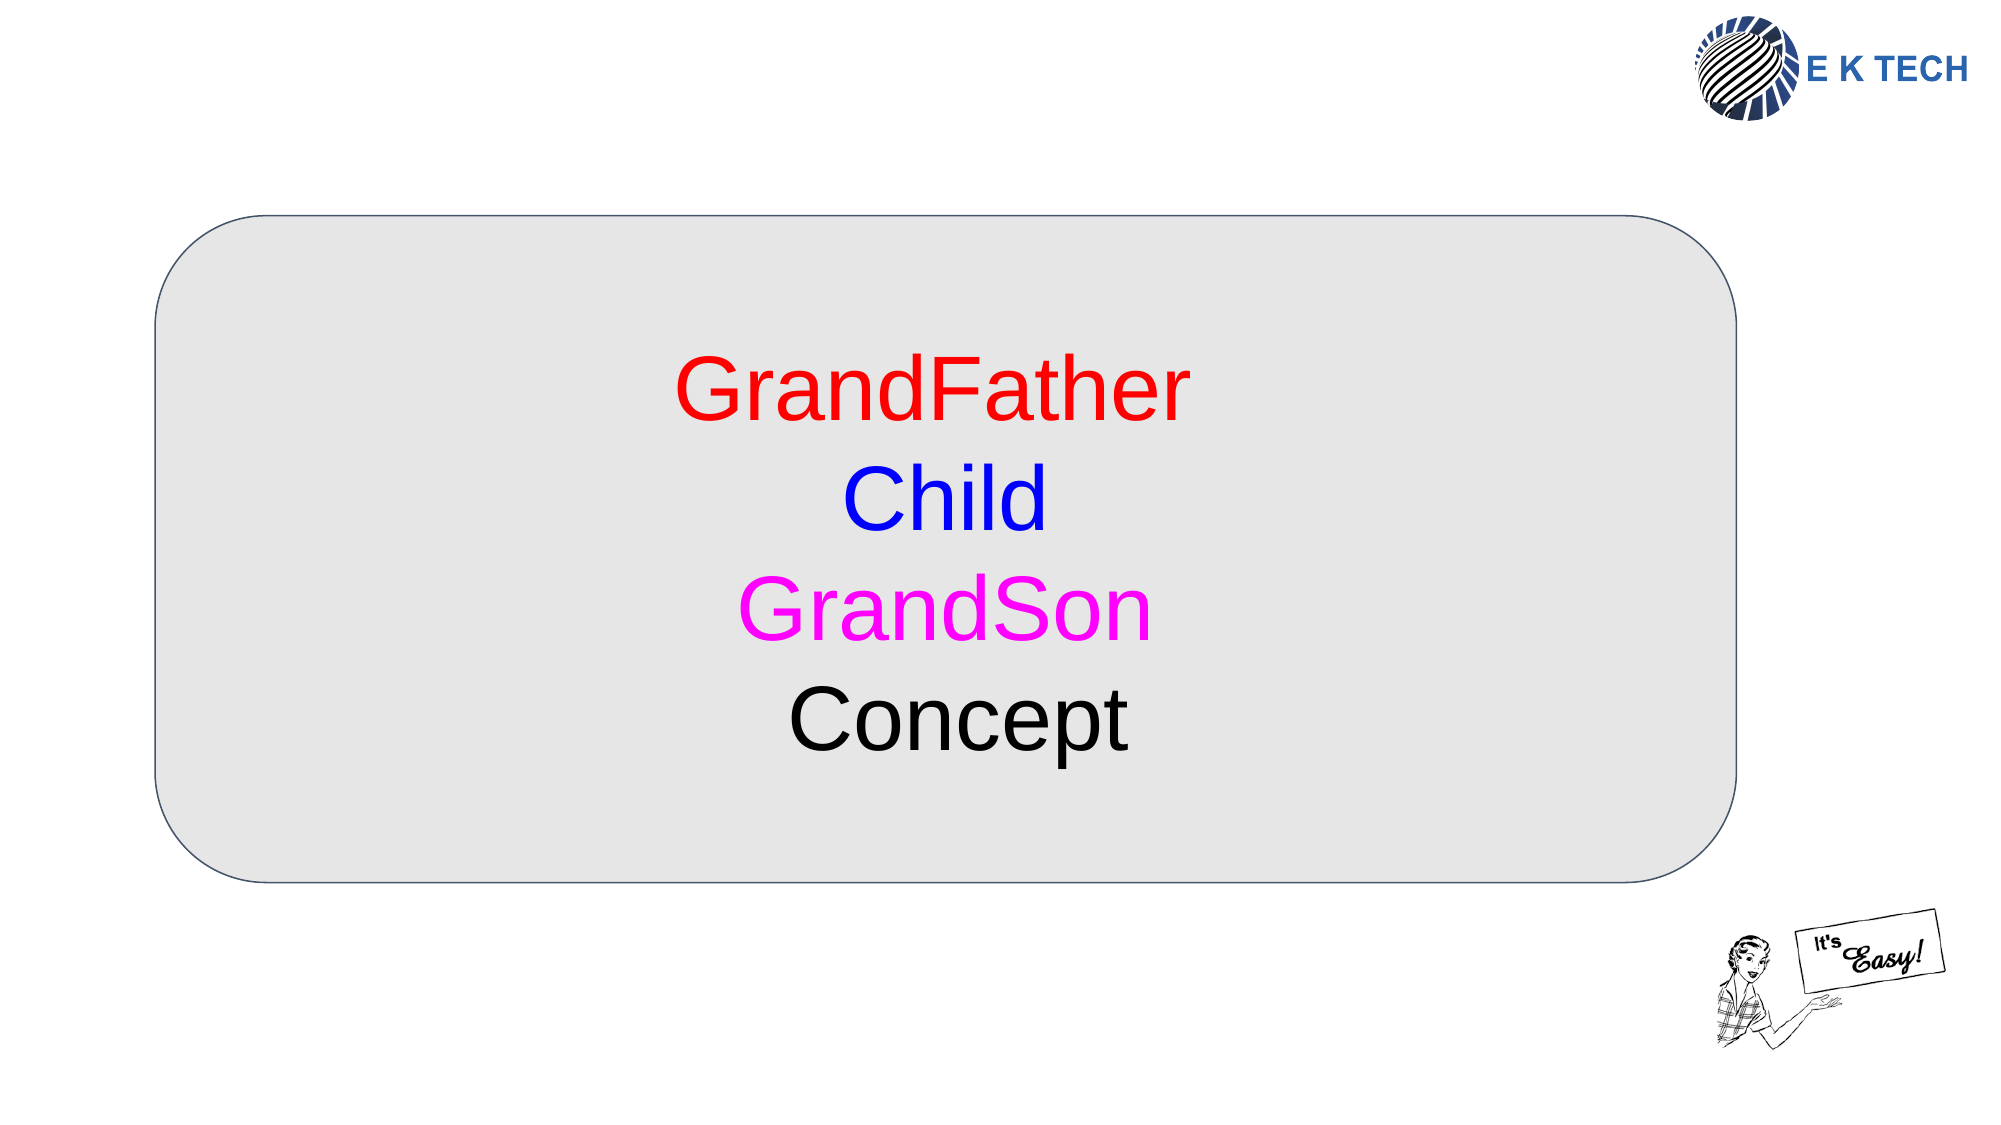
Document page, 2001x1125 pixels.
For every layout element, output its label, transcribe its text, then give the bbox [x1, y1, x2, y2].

text_box GrandFather Child GrandSon Concept [155, 215, 1737, 883]
picture [1693, 14, 1973, 123]
picture [1713, 906, 1973, 1054]
